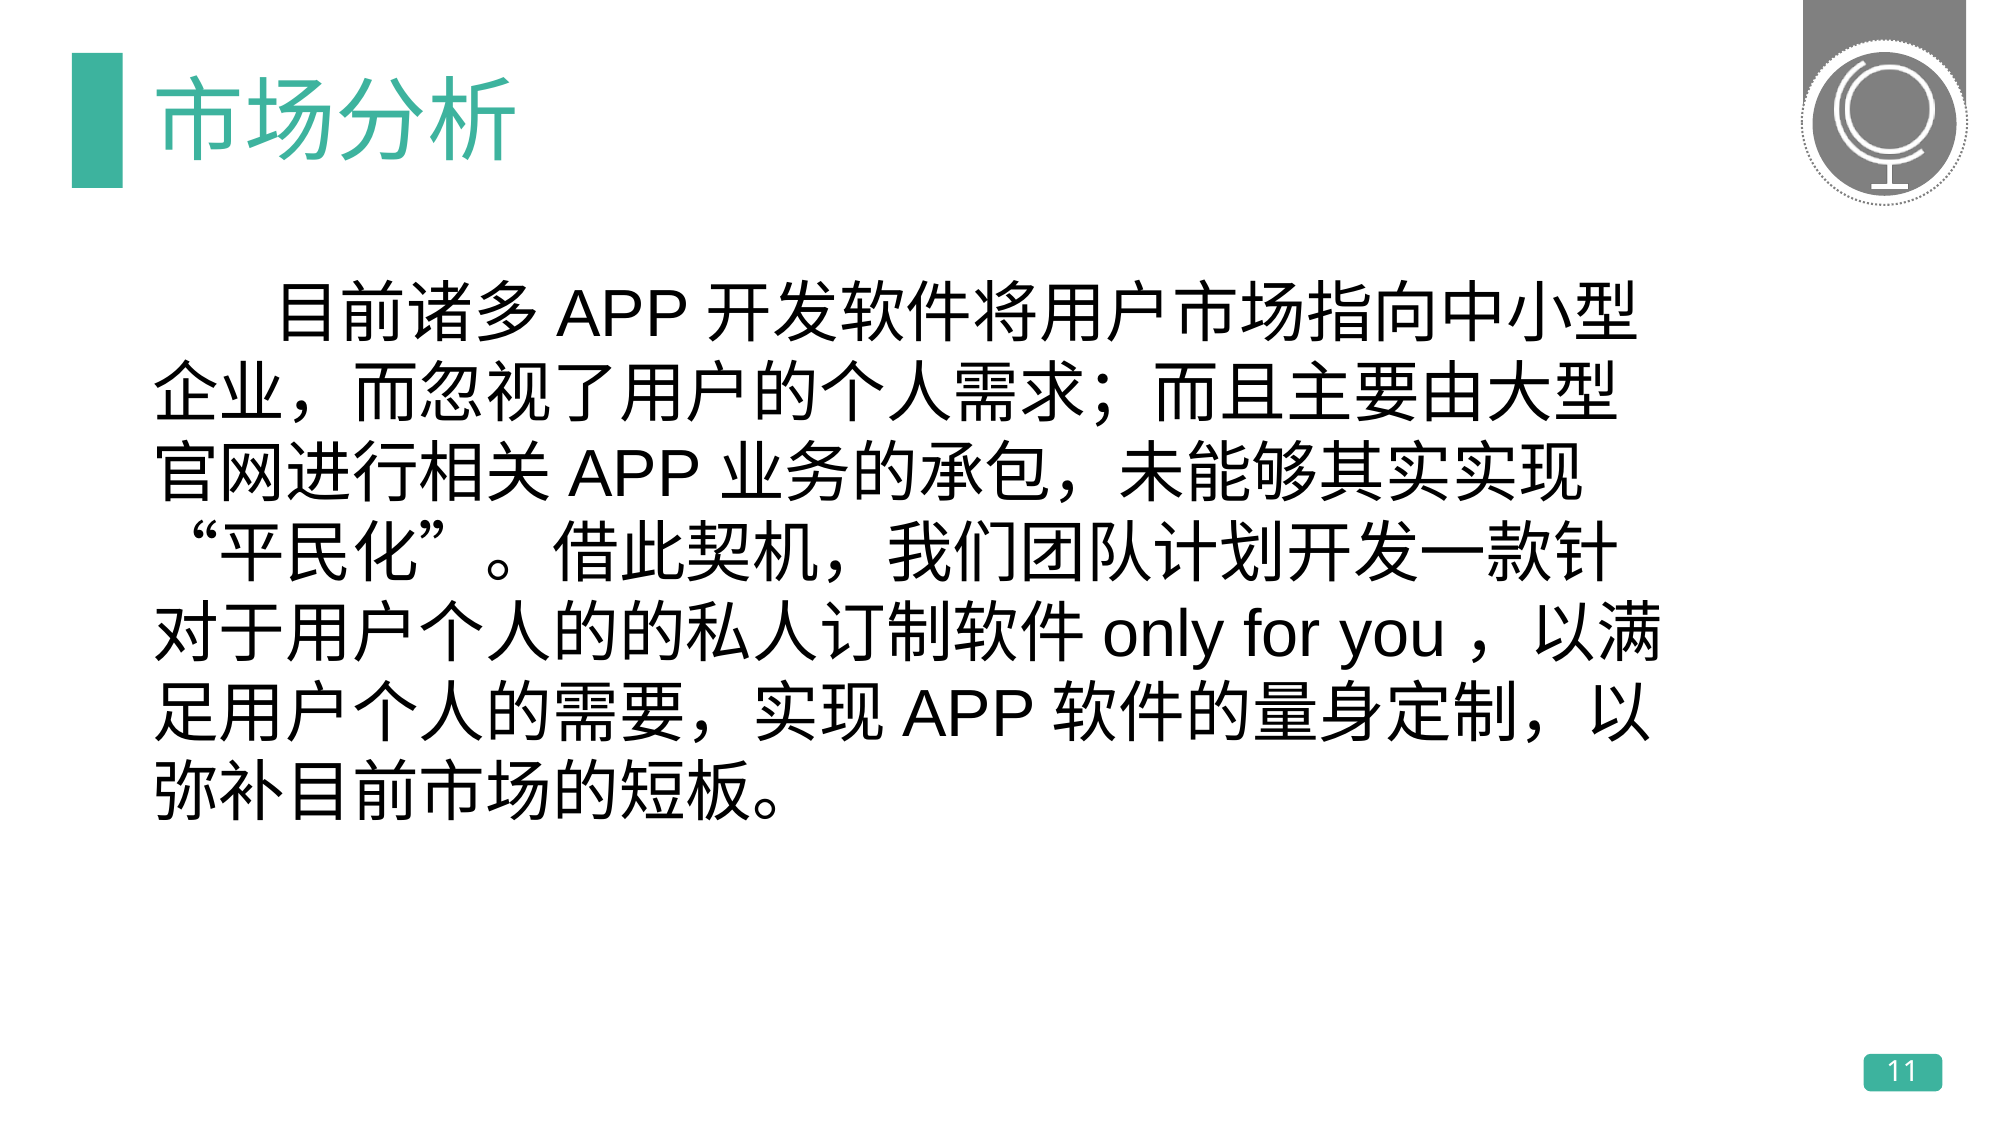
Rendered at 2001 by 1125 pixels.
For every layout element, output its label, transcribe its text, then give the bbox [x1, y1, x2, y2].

slide_number 11 [1677, 1042, 2000, 1103]
text_box 目前诸多APP开发软件将用户市场指向中小型企业，而忽视了用户的个人需求；而且主要由大型官网进行相关APP业务的承包，未能够其实实现“平民化”。借此契机，我们团队计划开发一款针对于用户个人的的私人订制软件only for you，以满足用户个人的需要，实现APP软件的量身定制，以弥补目前市场的短板。 [137, 262, 1702, 917]
picture [1863, 59, 1935, 189]
title 市场分析 [137, 59, 1863, 189]
